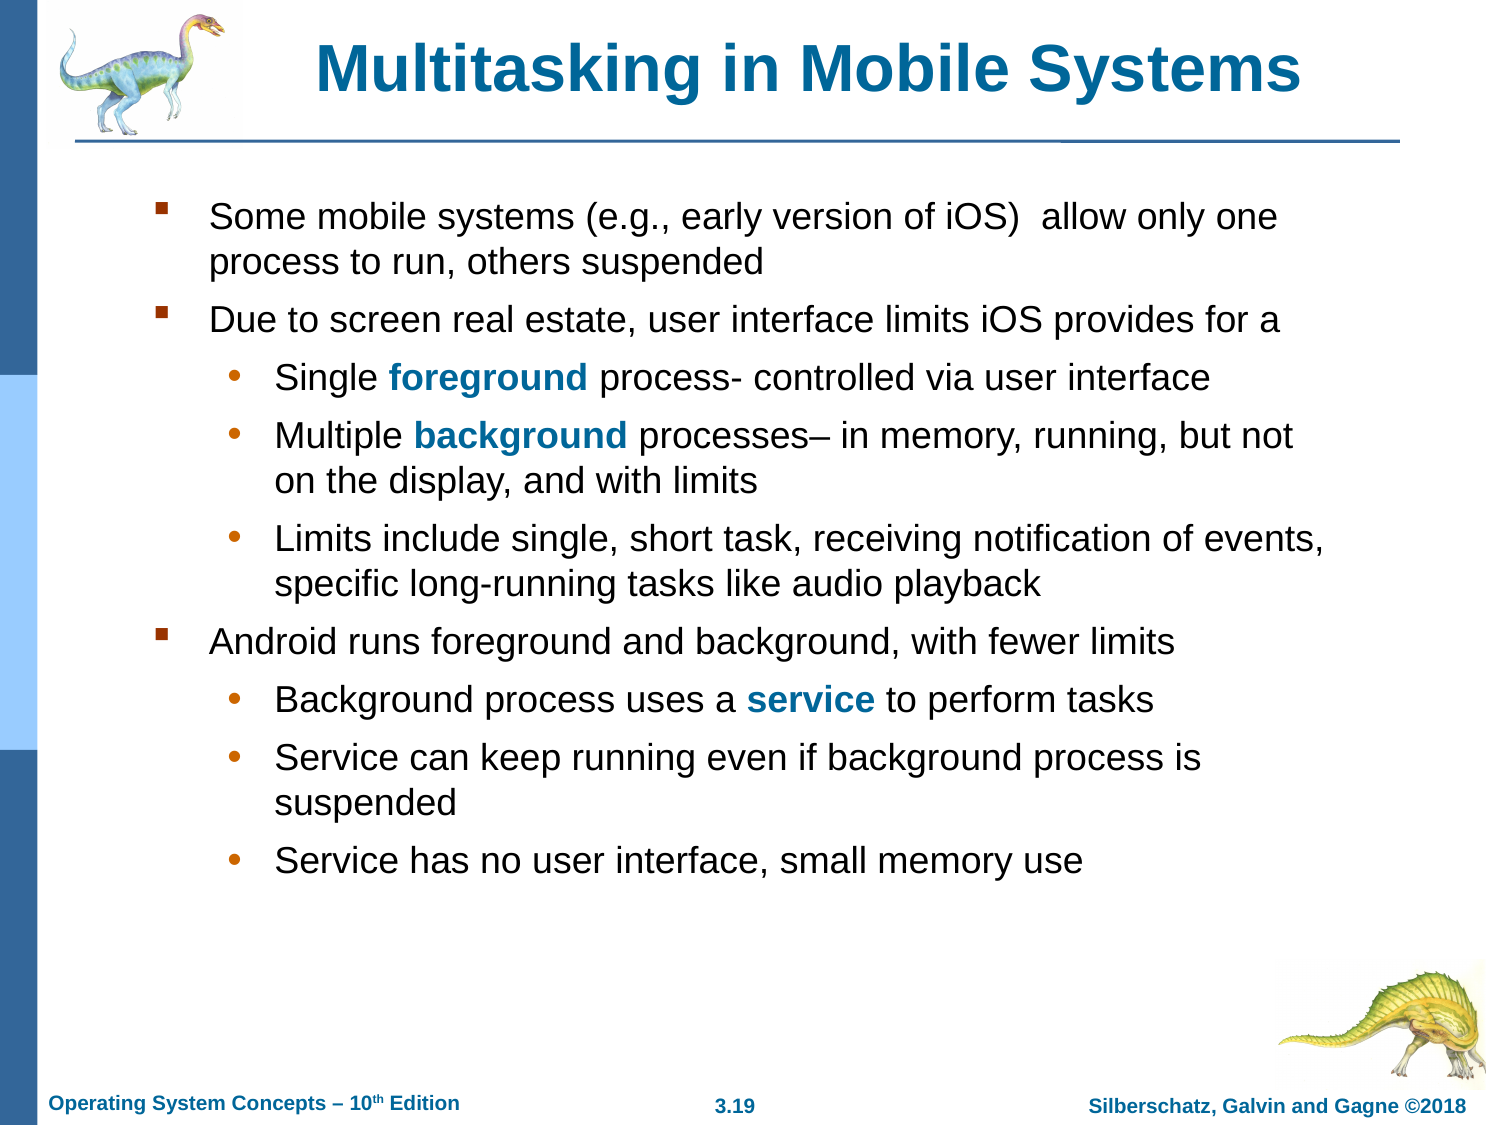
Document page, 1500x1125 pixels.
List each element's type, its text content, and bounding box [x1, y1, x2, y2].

list Some mobile systems (e.g., early version of iOS) allow only one process to run, others suspended Due to screen real estate, user interface limits iOS provides for a Single foreground process- controlled via user interface Multiple background processes– in memory, running, but not on the display, and with limits Limits include single, short task, receiving notification of events, specific long-running tasks like audio playback Android runs foreground and background, with fewer limits Background process uses a service to perform tasks Service can keep running even if background process is suspended Service has no user interface, small memory use [137, 184, 1345, 914]
picture [1275, 959, 1486, 1090]
picture [46, 0, 243, 149]
title Multitasking in Mobile Systems [134, 18, 1485, 113]
